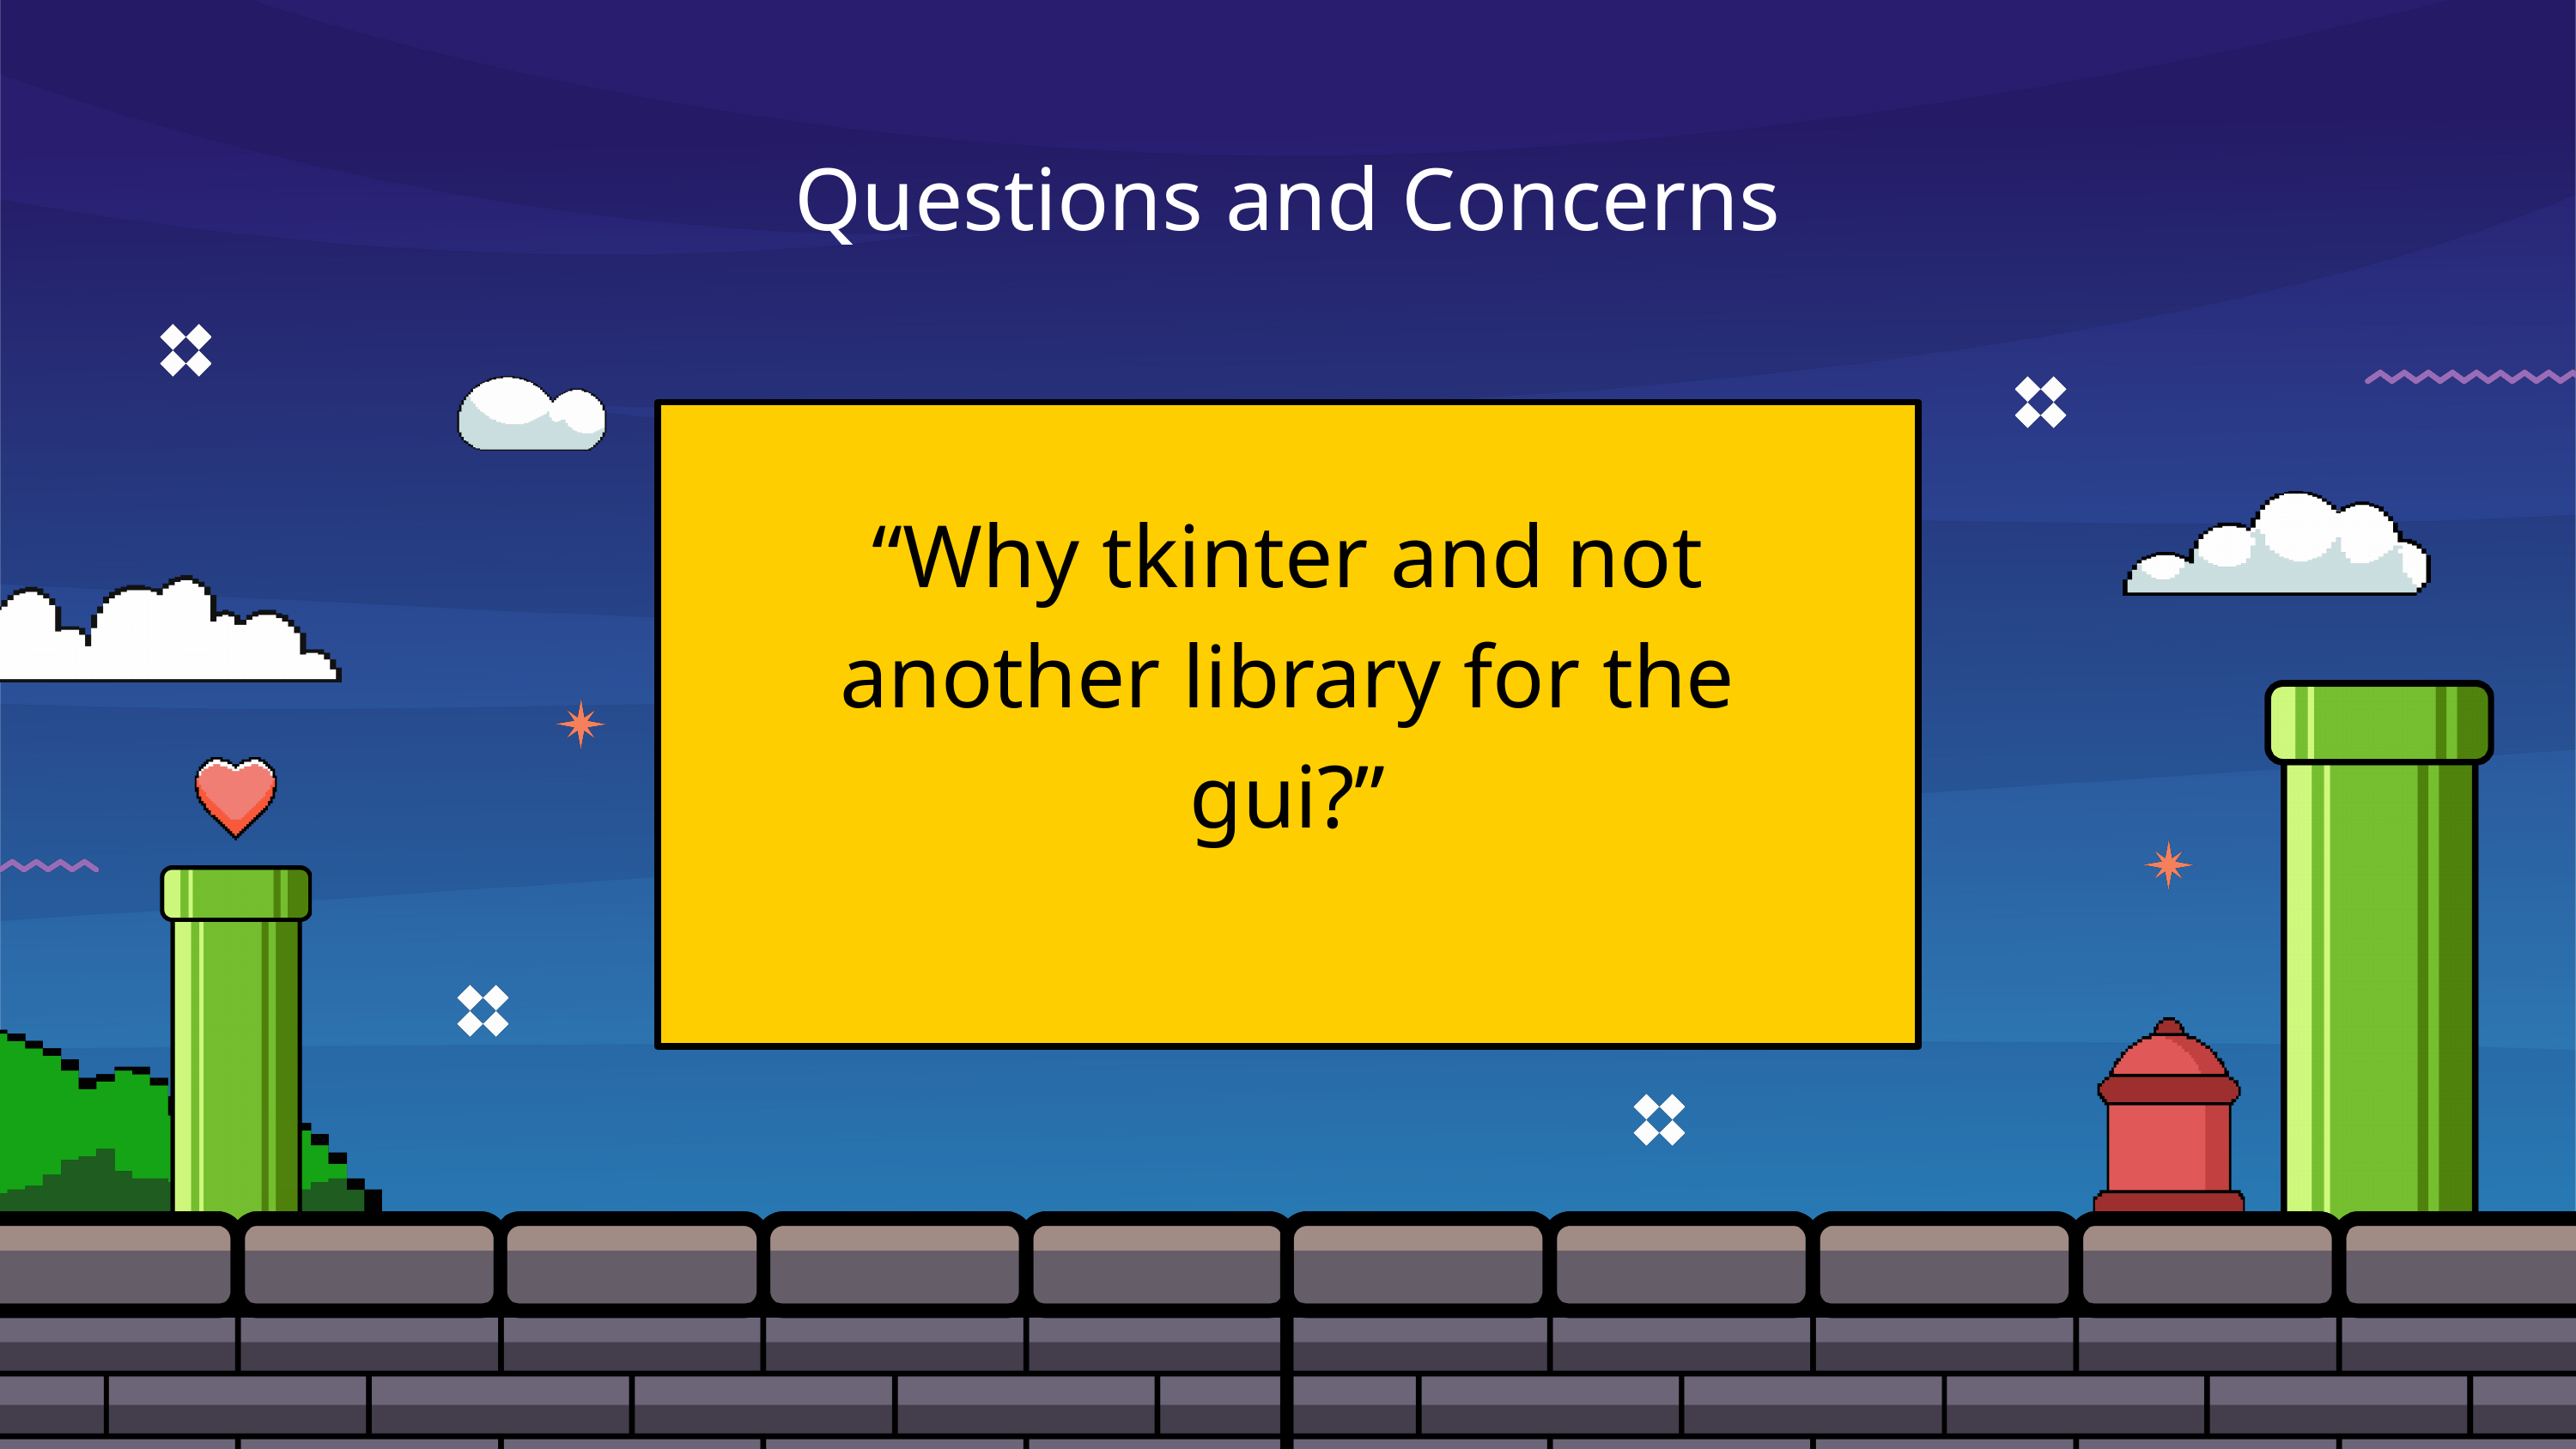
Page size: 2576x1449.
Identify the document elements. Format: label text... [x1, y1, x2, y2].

text_box [1633, 1094, 1686, 1146]
text_box [160, 865, 313, 1209]
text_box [0, 1211, 2576, 1449]
text_box [555, 698, 607, 750]
text_box [313, 985, 382, 1209]
text_box [2014, 376, 2067, 428]
text_box [2123, 491, 2431, 596]
text_box [457, 985, 509, 1037]
text_box [2093, 1017, 2245, 1209]
text_box [2365, 369, 2576, 385]
text_box [0, 858, 100, 874]
text_box [0, 0, 2576, 1209]
text_box [160, 324, 212, 377]
text_box [194, 757, 277, 840]
text_box [0, 575, 342, 682]
text_box [657, 402, 1918, 1046]
text_box Questions and Concerns [269, 144, 2307, 248]
text_box [2142, 839, 2195, 891]
text_box [457, 376, 607, 451]
text_box [0, 985, 160, 1209]
text_box “Why tkinter and not another library for the gui?” [762, 484, 1814, 846]
text_box [2264, 680, 2494, 1209]
